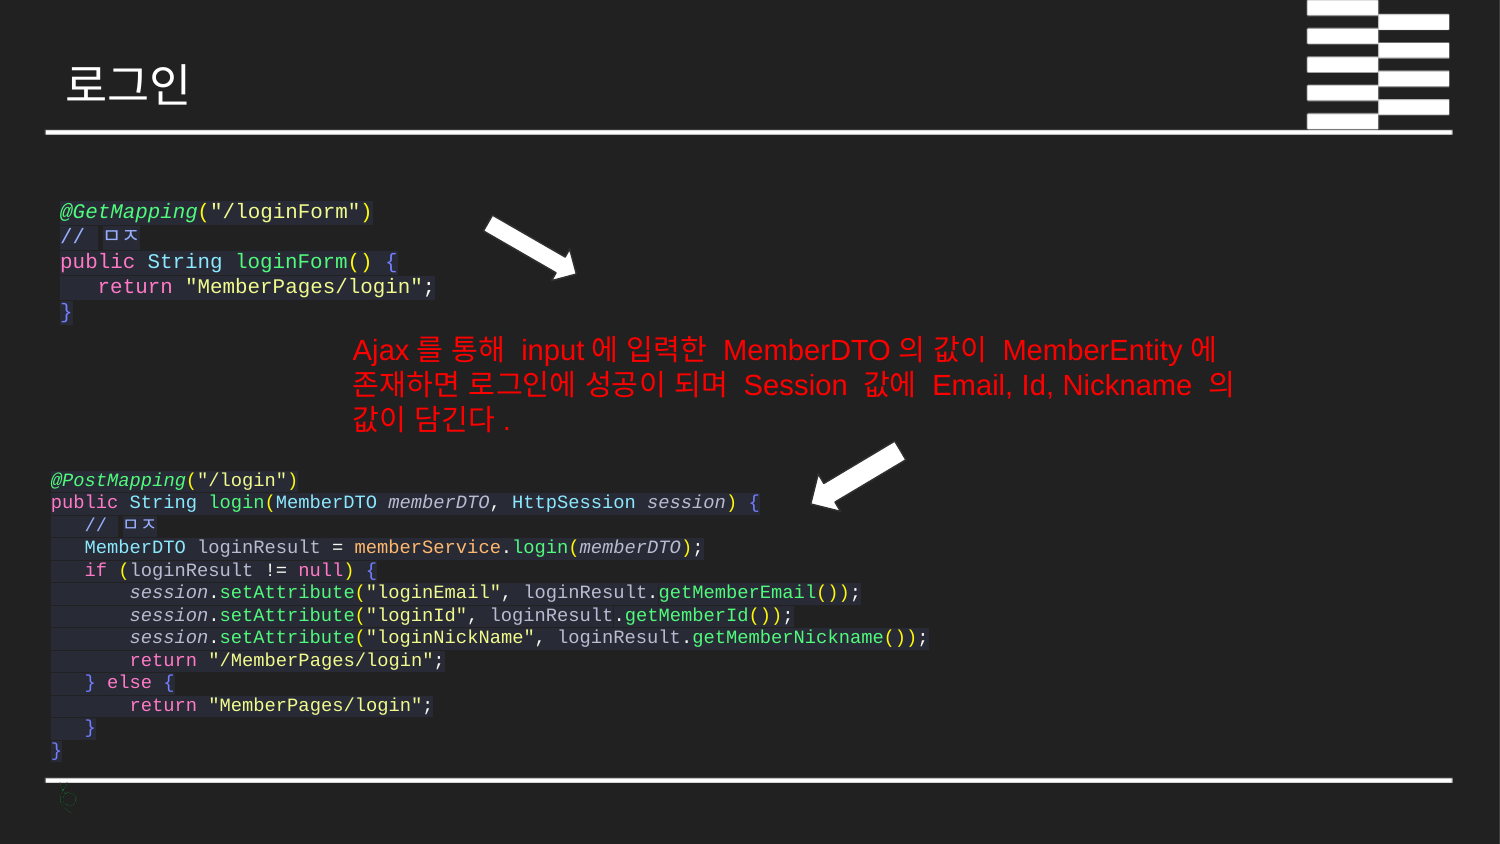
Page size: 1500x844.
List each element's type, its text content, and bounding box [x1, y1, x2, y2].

text_box 로그인 [50, 41, 718, 182]
picture [0, 0, 1500, 844]
text_box Ajax를 통해 input에 입력한 MemberDTO의 값이 MemberEntity에 존재하면 로그인에 성공이 되며 Session 값에 Email, Id, Nickname 의 값이 담긴다. [337, 316, 1272, 452]
text_box [609, 626, 1379, 693]
text_box [483, 215, 577, 281]
text_box [810, 441, 906, 512]
text_box @PostMapping("/login") public String login(MemberDTO memberDTO, HttpSession session) { // ㅁㅈ MemberDTO loginResult = memberService.login(memberDTO); if (loginResult != null) { session.setAttribute("loginEmail", loginResult.getMemberEmail()); session.setAttribute("loginId", loginResult.getMemberId()); session.setAttribute("loginNickName", loginResult.getMemberNickname()); return "/MemberPages/login"; } else { return "MemberPages/login"; } } [35, 452, 1466, 776]
text_box @GetMapping("/loginForm") // ㅁㅈ public String loginForm() { return "MemberPages/login"; } [45, 182, 538, 338]
